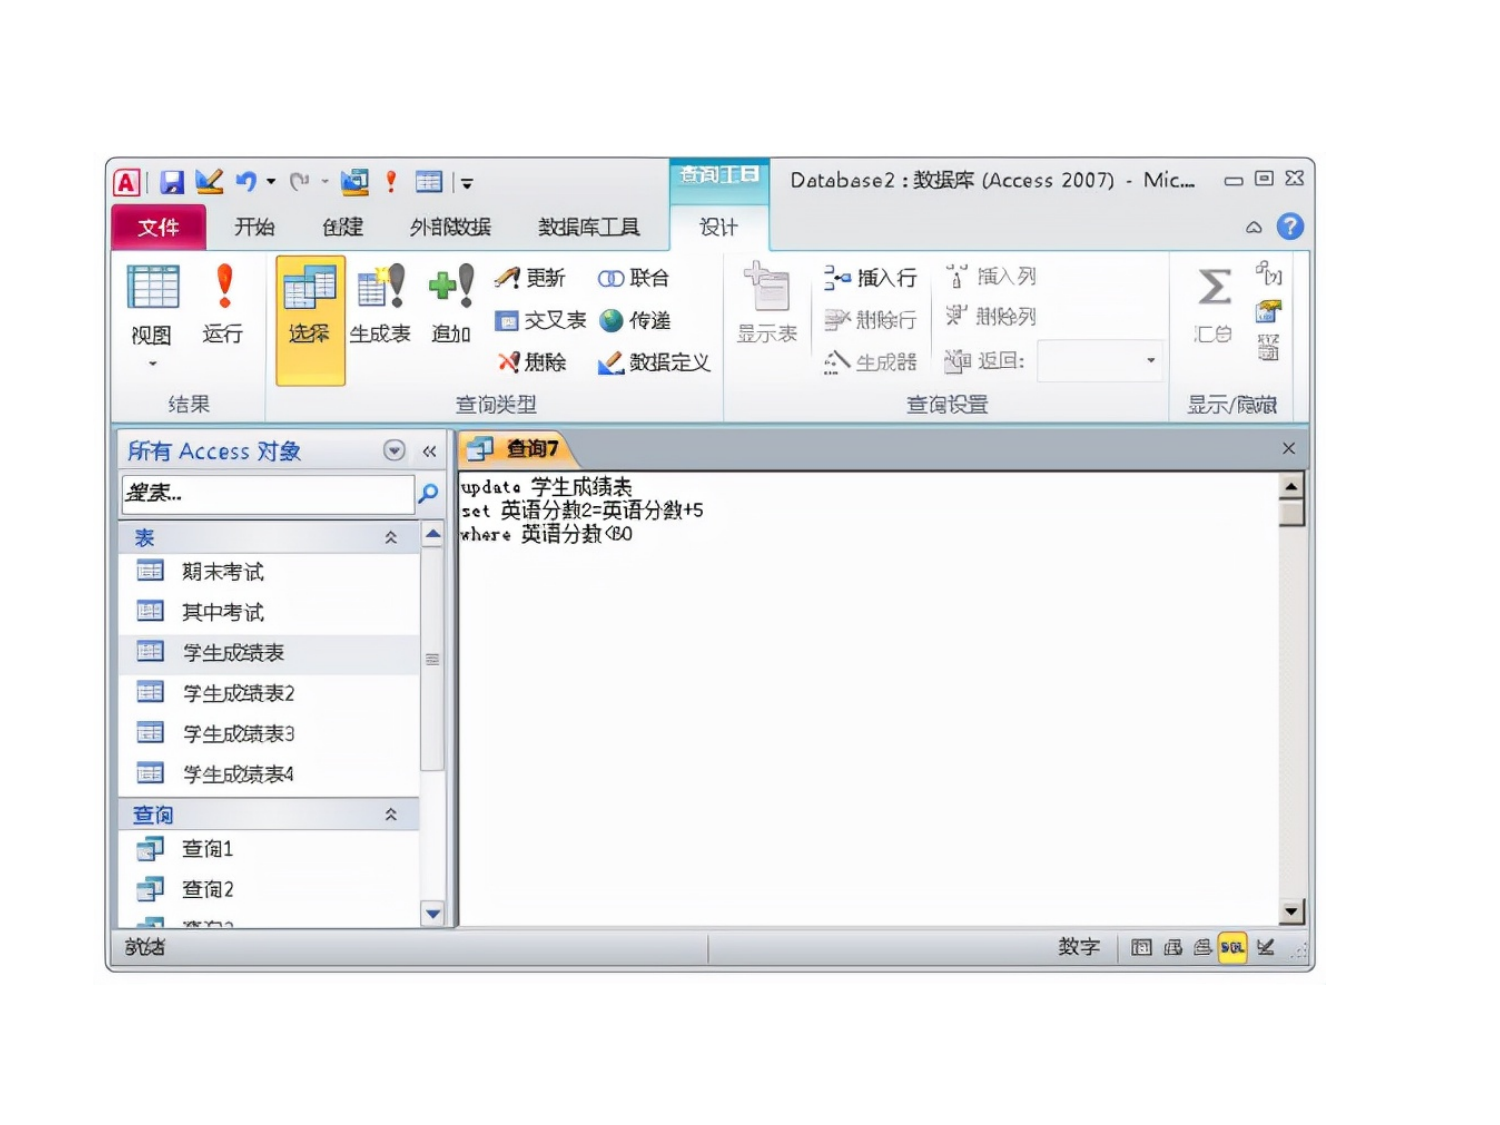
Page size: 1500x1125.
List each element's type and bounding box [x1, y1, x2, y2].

picture [93, 152, 1326, 985]
